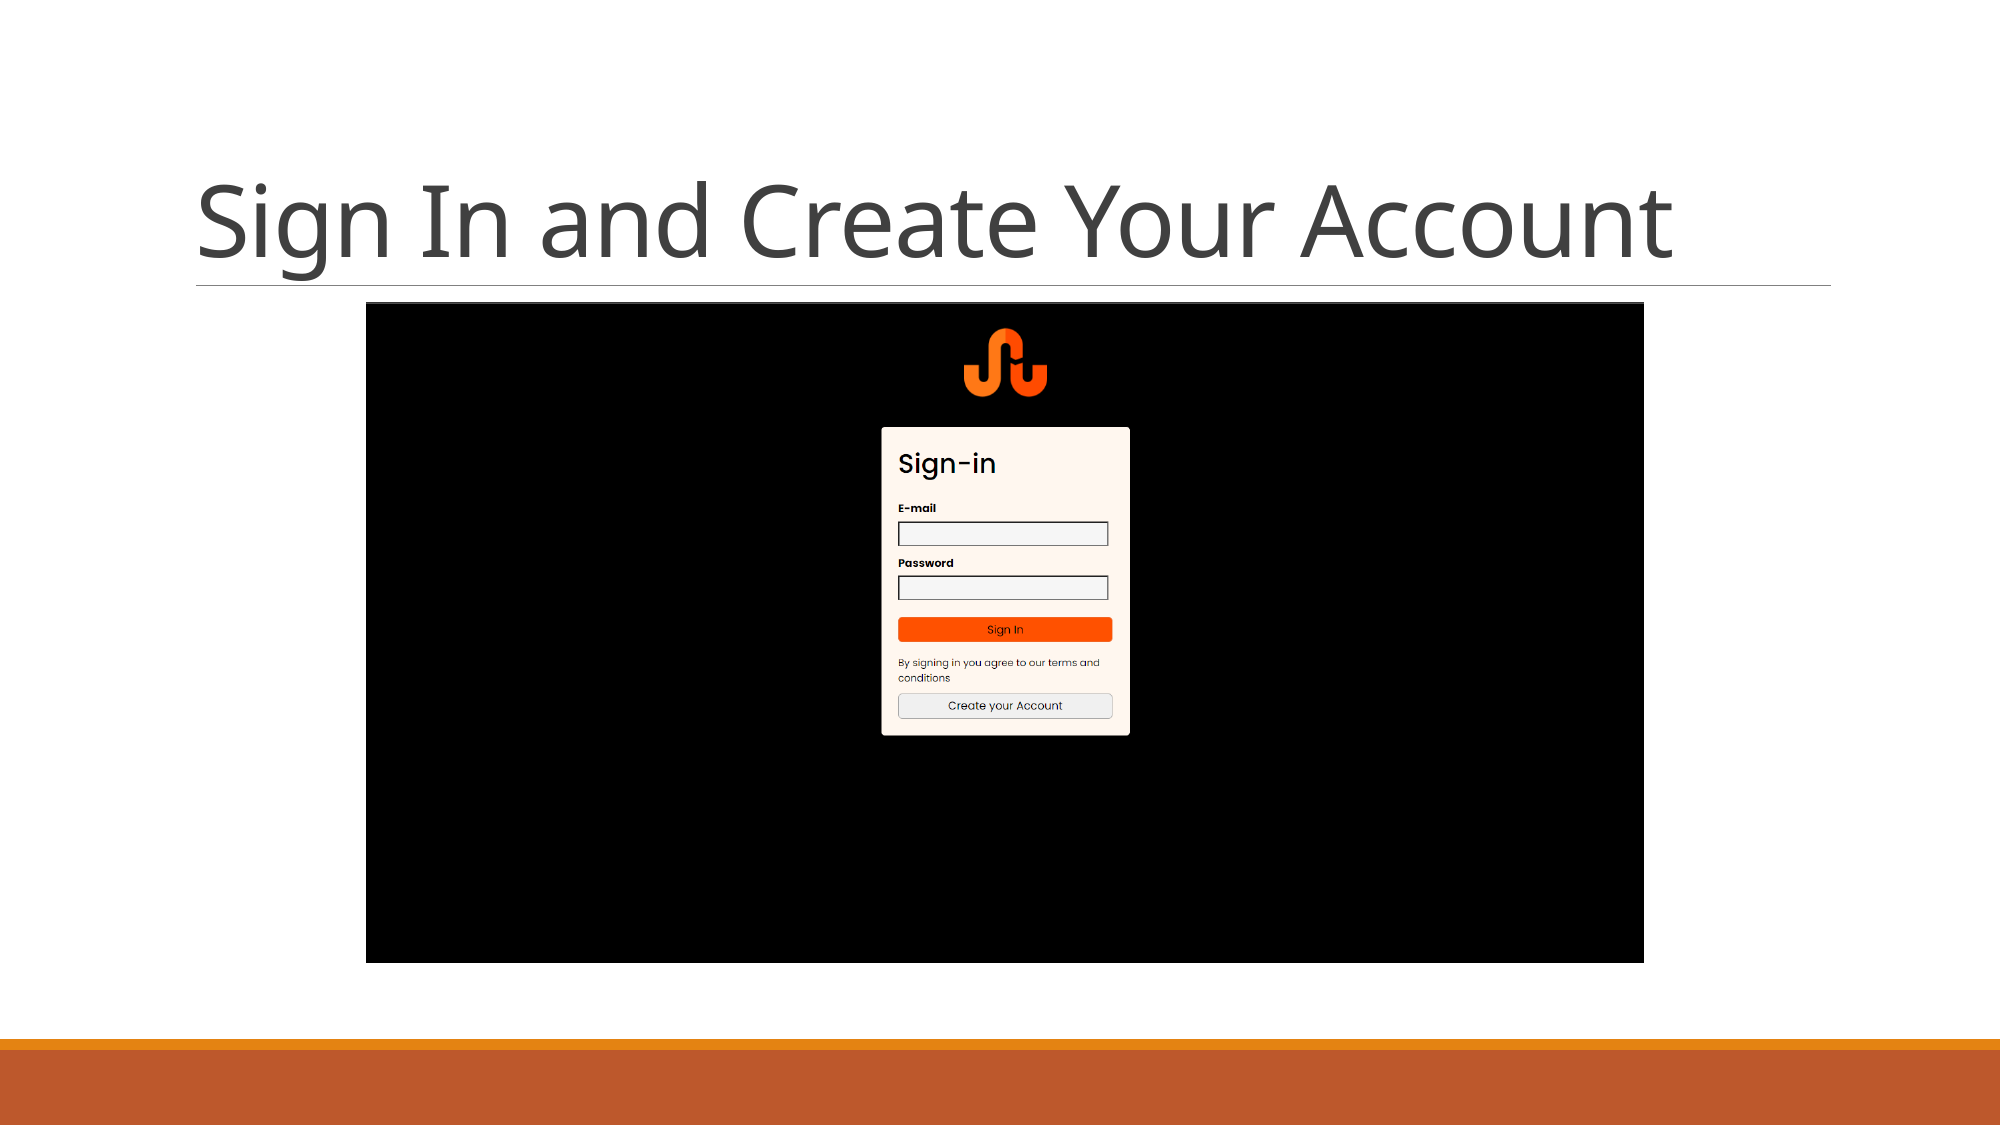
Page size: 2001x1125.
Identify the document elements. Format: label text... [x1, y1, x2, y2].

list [365, 302, 1644, 964]
title Sign In and Create Your Account [180, 47, 1830, 285]
